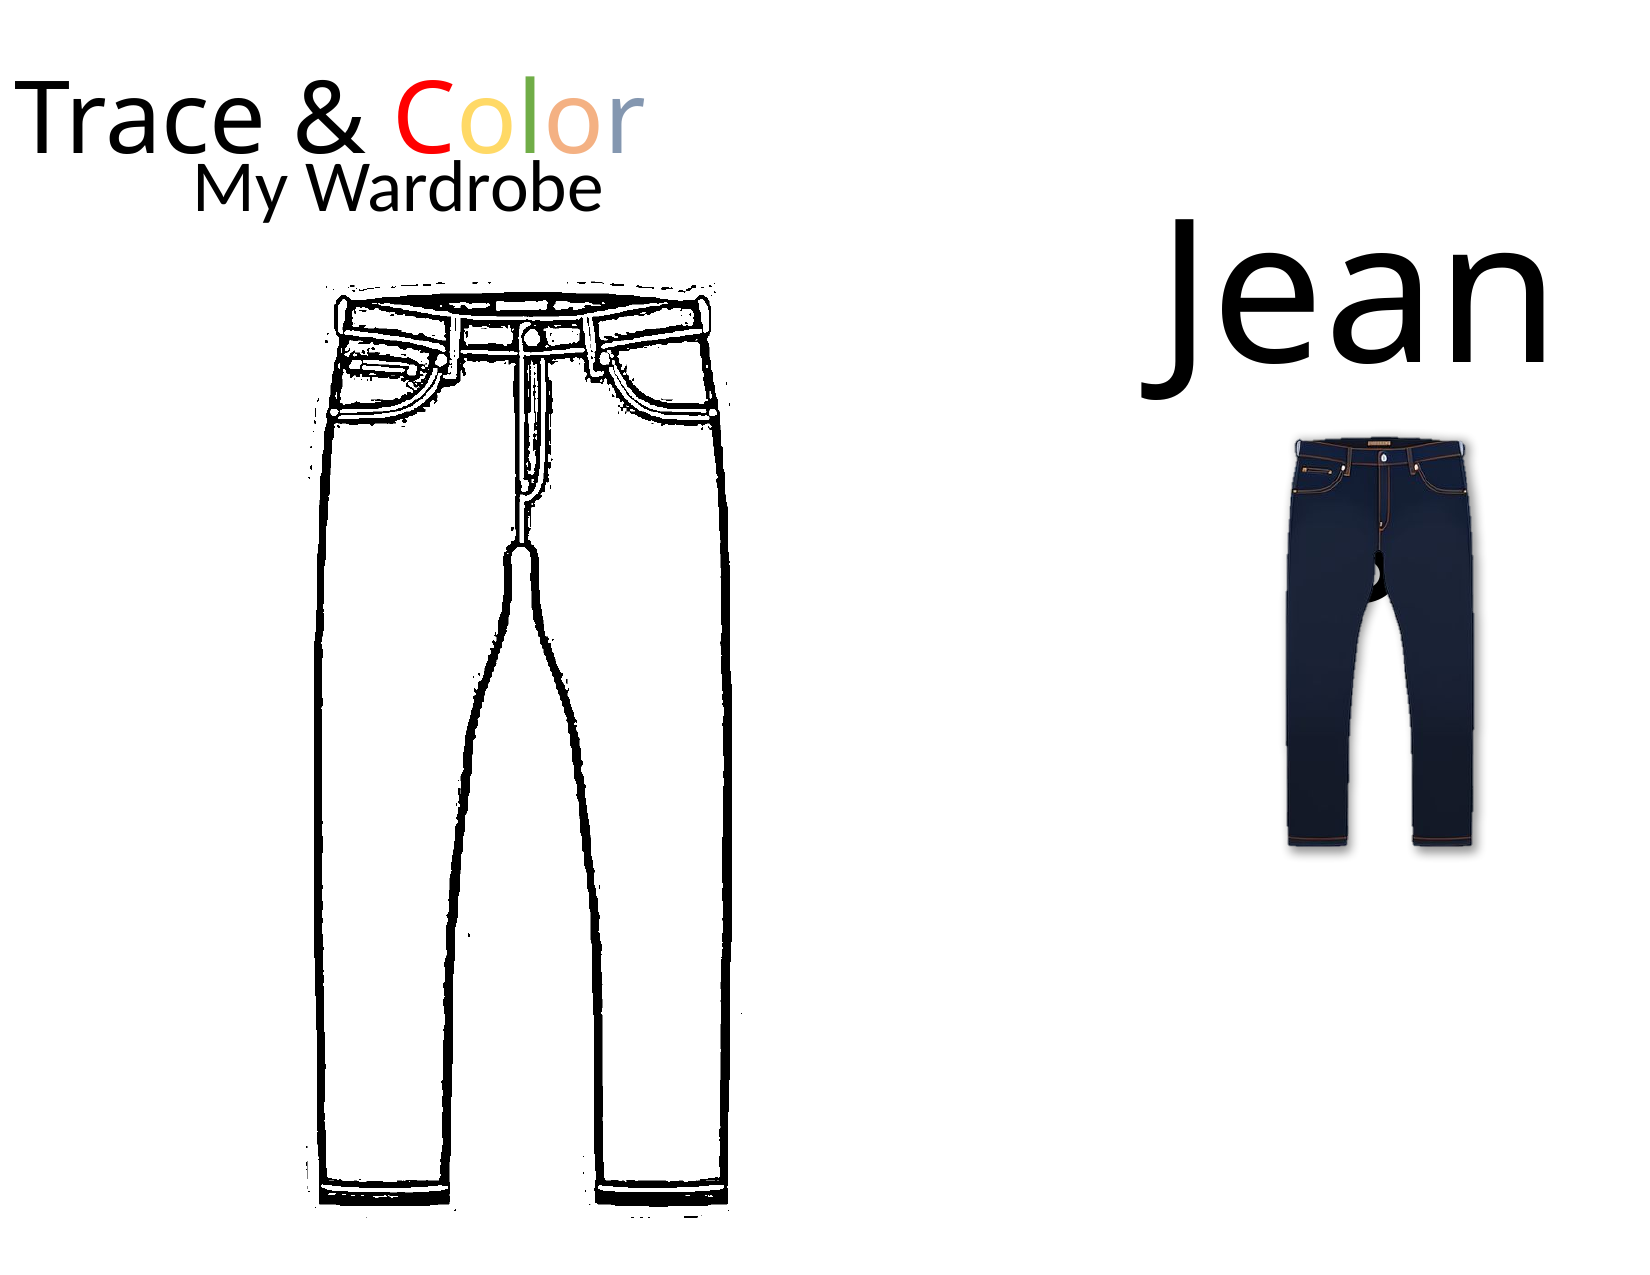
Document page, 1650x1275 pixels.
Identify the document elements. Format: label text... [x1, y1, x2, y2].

text_box Jeans [1106, 155, 1612, 651]
picture [0, 234, 1040, 1275]
text_box My Wardrobe [14, 130, 783, 234]
text_box Trace & Color [0, 45, 827, 181]
picture [1145, 411, 1612, 878]
